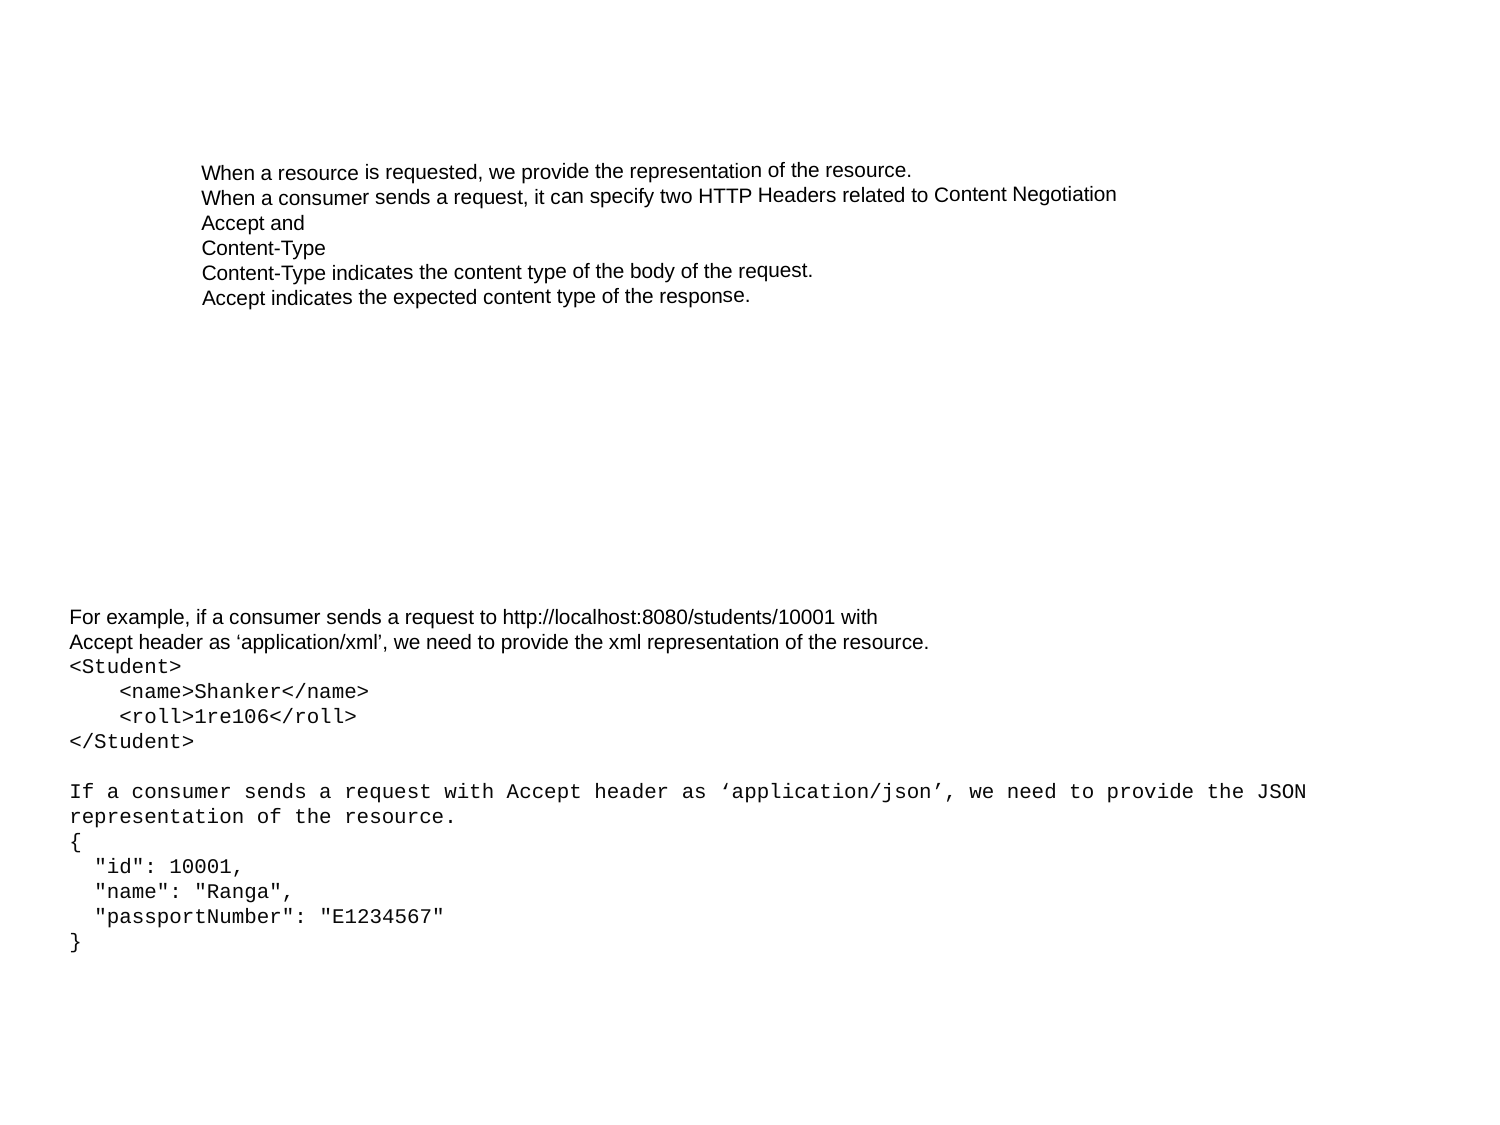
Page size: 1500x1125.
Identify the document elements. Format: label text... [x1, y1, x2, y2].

text_box For example, if a consumer sends a request to http://localhost:8080/students/10001 with Accept header as ‘application/xml’, we need to provide the xml representation of the resource. <Student> <name>Shanker</name> <roll>1re106</roll> </Student> If a consumer sends a request with Accept header as ‘application/json’, we need to provide the JSON representation of the resource. { "id": 10001, "name": "Ranga", "passportNumber": "E1234567" } [54, 595, 1485, 1006]
text_box When a resource is requested, we provide the representation of the resource. When a consumer sends a request, it can specify two HTTP Headers related to Content Negotiation Accept and Content-Type Content-Type indicates the content type of the body of the request. Accept indicates the expected content type of the response. [186, 145, 1228, 595]
